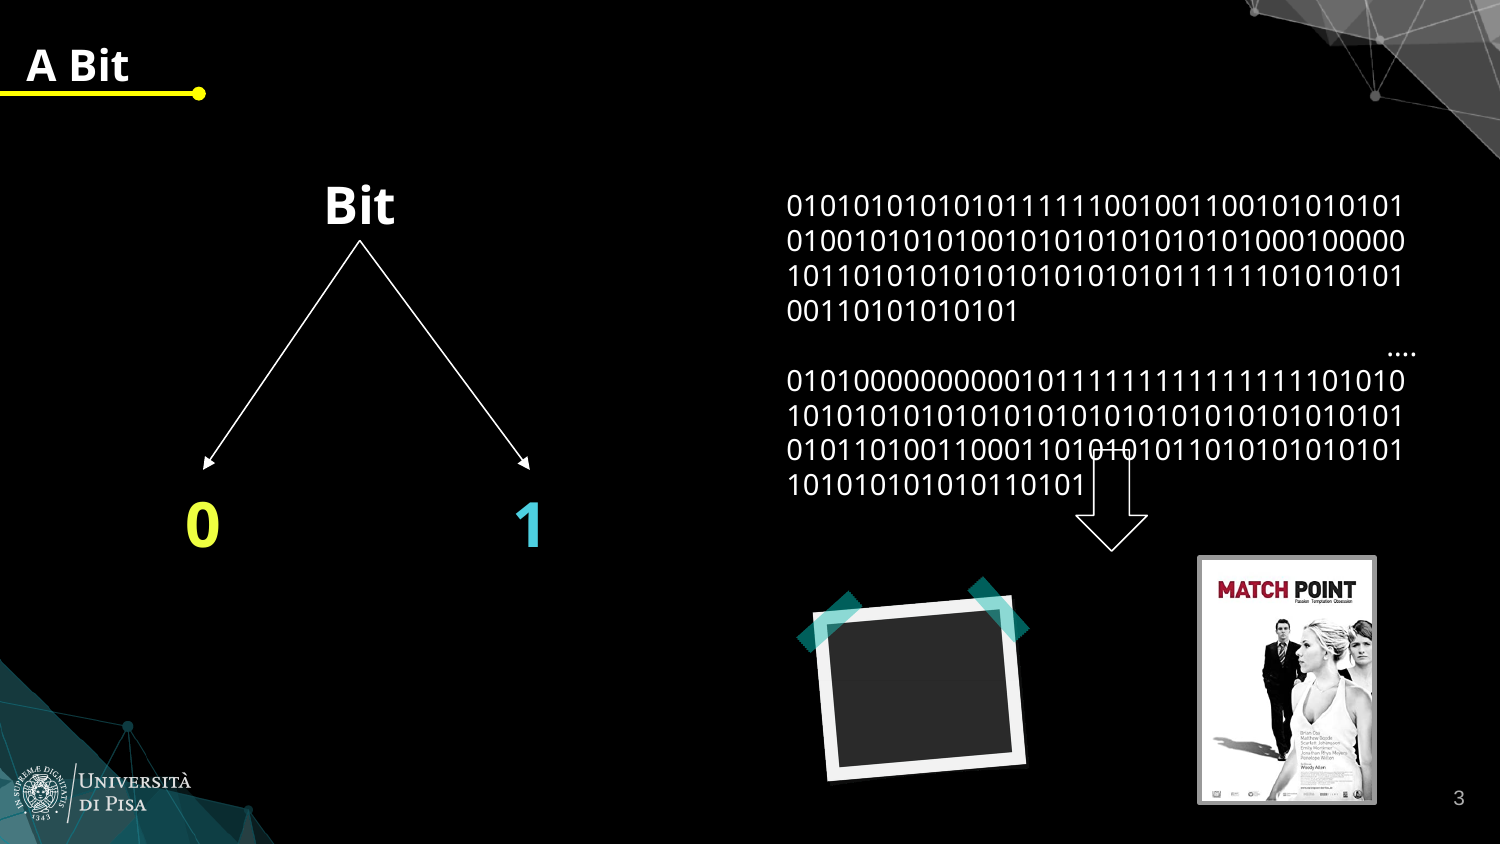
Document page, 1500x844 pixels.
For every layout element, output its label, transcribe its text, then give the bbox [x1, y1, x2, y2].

slide_number ‹#› [1389, 764, 1480, 830]
text_box A Bit [11, 15, 447, 171]
text_box 01010101010101111110010011001010101010100101010100101010101010101000100000101101010101010101010101111110101010100110101010101 …. 010100000000001011111111111111110101010101010101010101010101010101010101010101101001100011010101011010101010101101010101010110101 [771, 172, 1434, 517]
picture [0, 552, 535, 844]
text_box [132, 156, 601, 554]
picture [968, 0, 1500, 269]
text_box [785, 449, 1373, 808]
